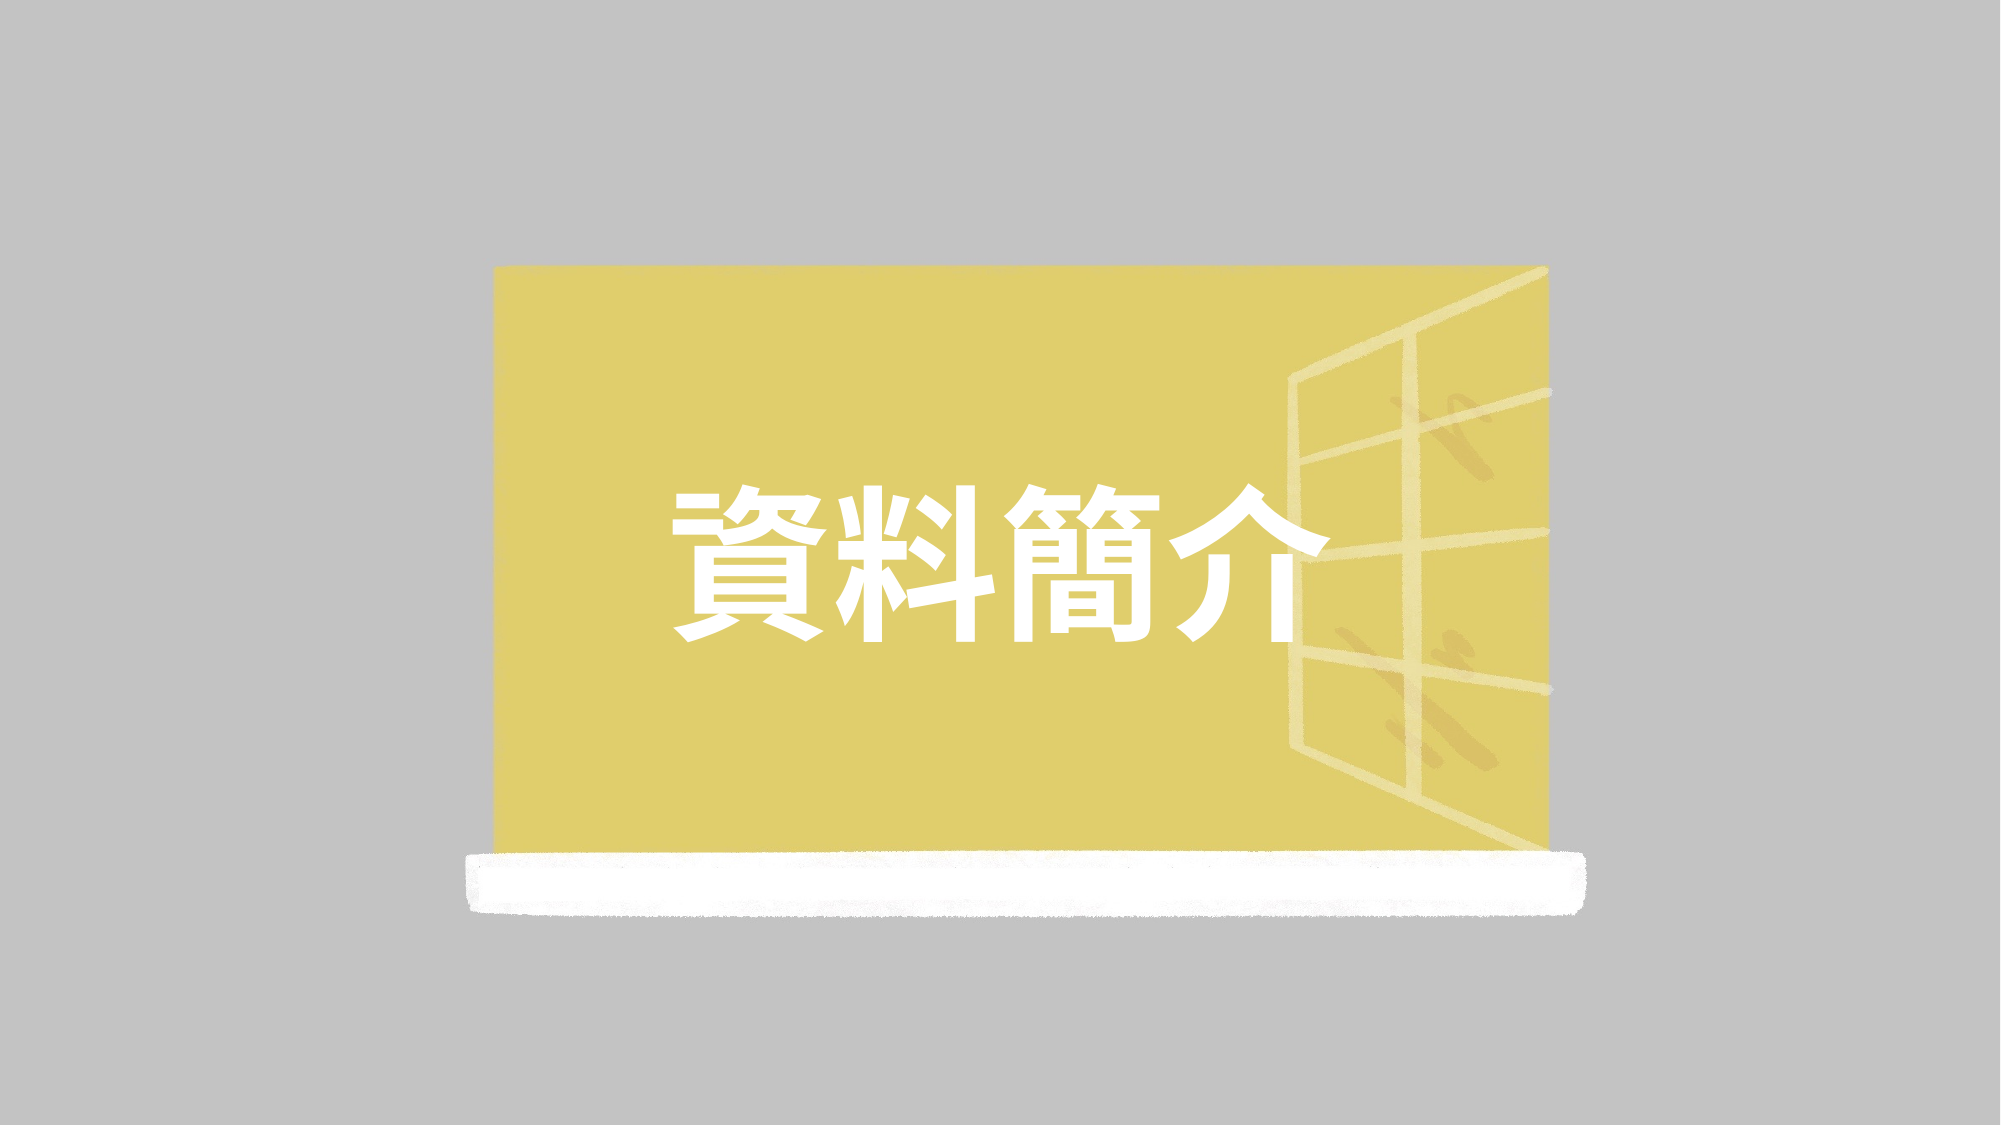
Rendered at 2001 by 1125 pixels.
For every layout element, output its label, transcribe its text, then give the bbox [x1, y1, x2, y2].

text_box 資料簡介 [651, 453, 1349, 669]
picture [0, 0, 2001, 1125]
